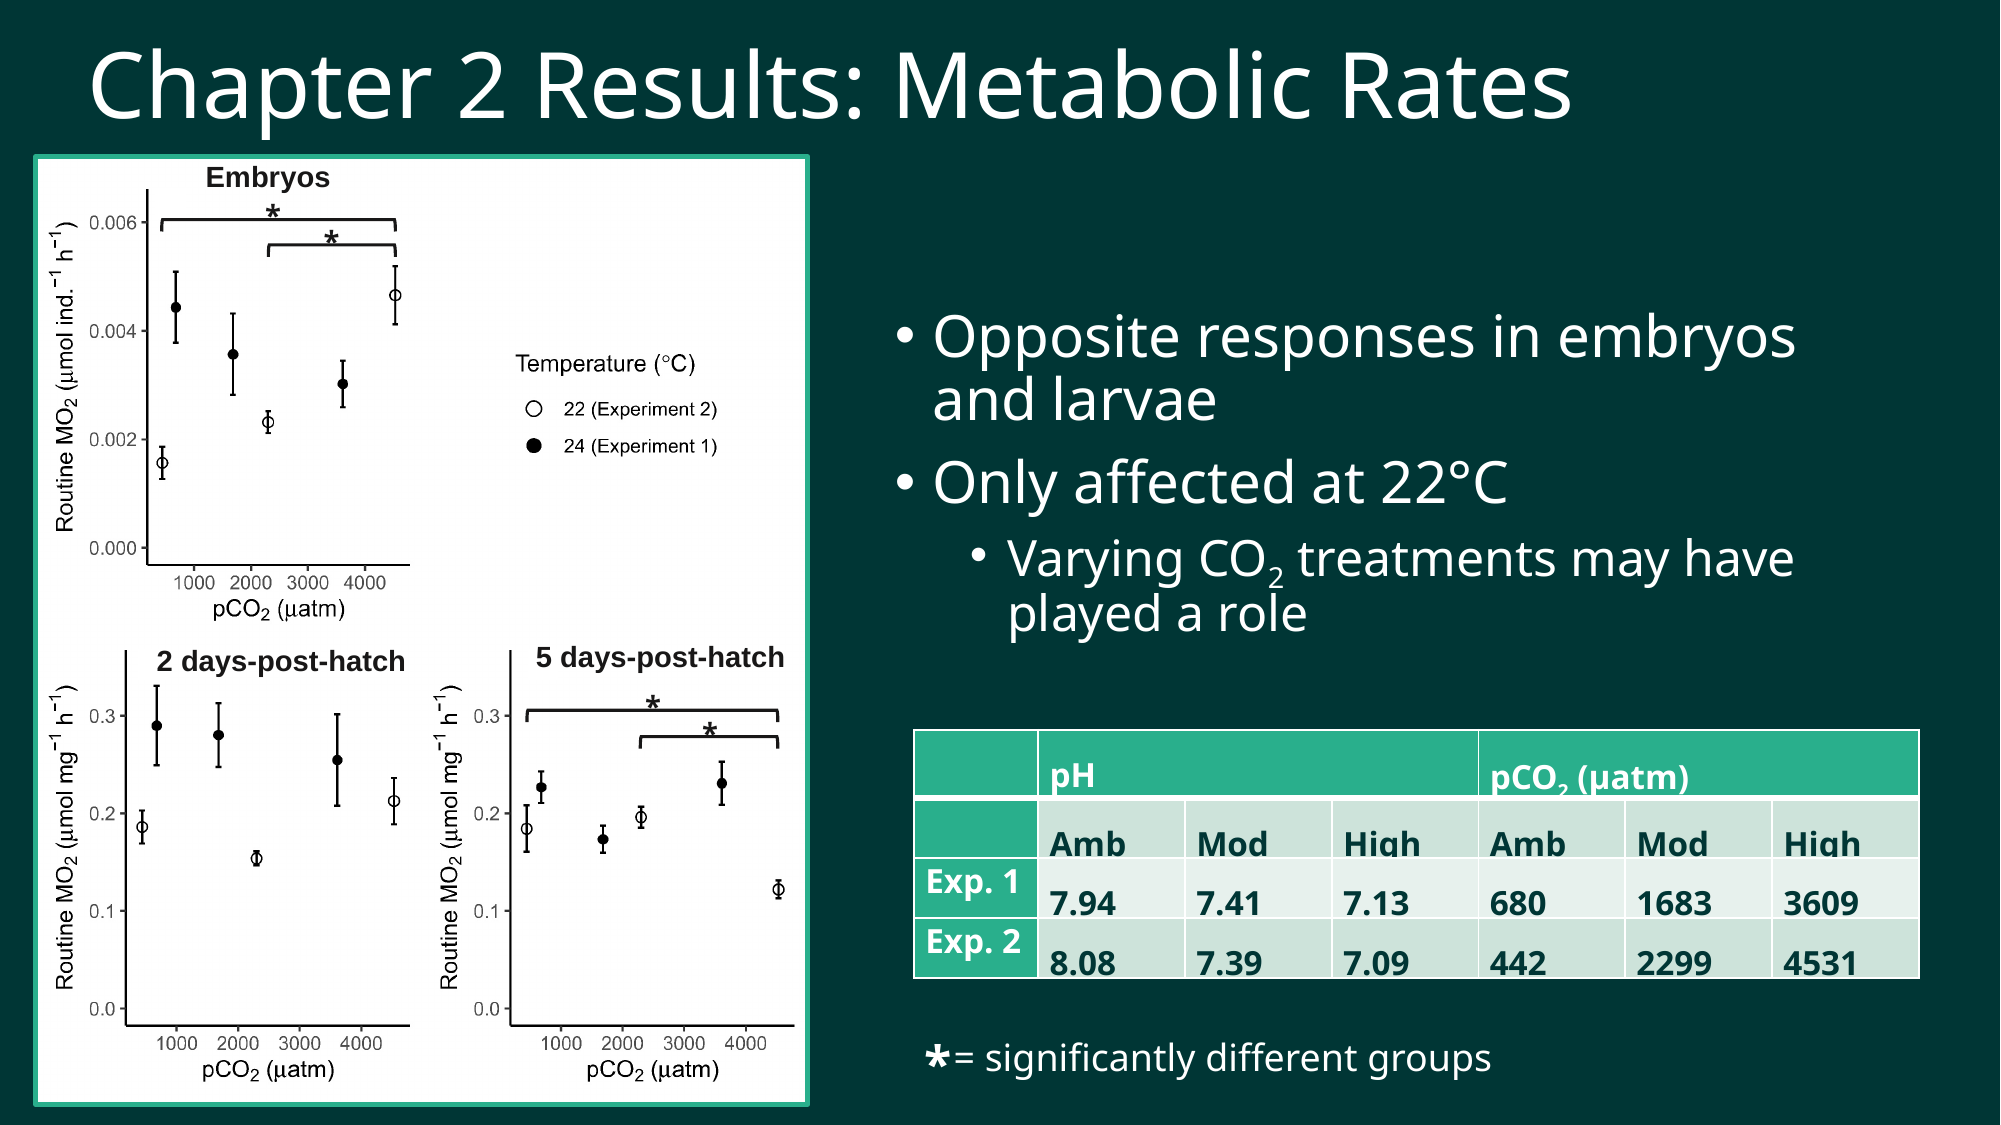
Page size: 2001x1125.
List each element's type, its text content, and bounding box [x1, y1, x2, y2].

table_cell 4531 [1773, 919, 1918, 977]
table_cell 8.08 [1039, 919, 1184, 977]
text_box = significantly different groups [967, 1026, 1508, 1087]
table_header pCO2 (µatm) [1479, 731, 1918, 795]
table_cell 680 [1479, 859, 1624, 917]
table_header pH [1039, 731, 1478, 795]
table_cell Mod [1186, 801, 1331, 857]
table_cell 7.09 [1333, 919, 1478, 977]
table_cell Amb [1479, 801, 1624, 857]
list Opposite responses in embryos and larvae Only affected at 22°C Varying CO2 treatments may have played a role [879, 299, 1863, 1014]
table_cell 2299 [1626, 919, 1771, 977]
table_cell [915, 801, 1037, 857]
table_cell Amb [1039, 801, 1184, 857]
table_cell 3609 [1773, 859, 1918, 917]
table_cell 1683 [1626, 859, 1771, 917]
table_cell 7.94 [1039, 859, 1184, 917]
table_header [915, 731, 1037, 795]
table_cell 7.13 [1333, 859, 1478, 917]
table_cell Exp. 1 [915, 859, 1037, 917]
table_cell High [1773, 801, 1918, 857]
table_cell High [1333, 801, 1478, 857]
table_cell 7.39 [1186, 919, 1331, 977]
text_box * [900, 1024, 967, 1100]
picture [37, 158, 806, 1103]
table_cell Mod [1626, 801, 1771, 857]
text_box Embryos [190, 151, 346, 158]
table_cell 7.41 [1186, 859, 1331, 917]
table_cell 442 [1479, 919, 1624, 977]
title Chapter 2 Results: Metabolic Rates [72, 0, 1798, 198]
table_cell Exp. 2 [915, 919, 1037, 977]
